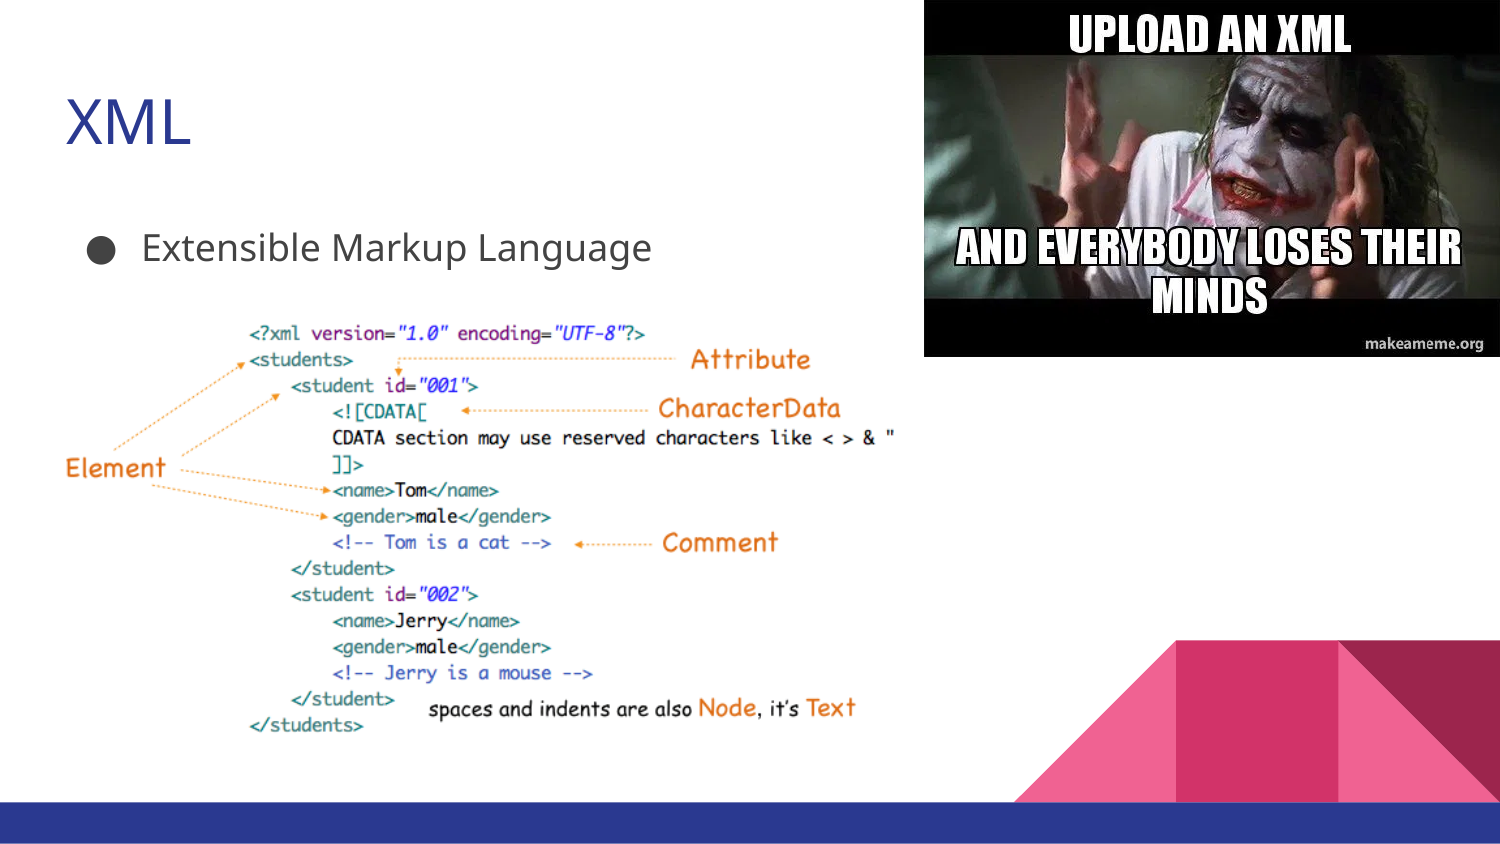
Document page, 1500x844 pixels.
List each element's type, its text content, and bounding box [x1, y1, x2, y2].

list Extensible Markup Language [51, 201, 919, 302]
title XML [51, 67, 919, 167]
picture [924, 0, 1500, 357]
list Extensible Markup Language [919, 363, 1449, 750]
picture [50, 301, 916, 750]
